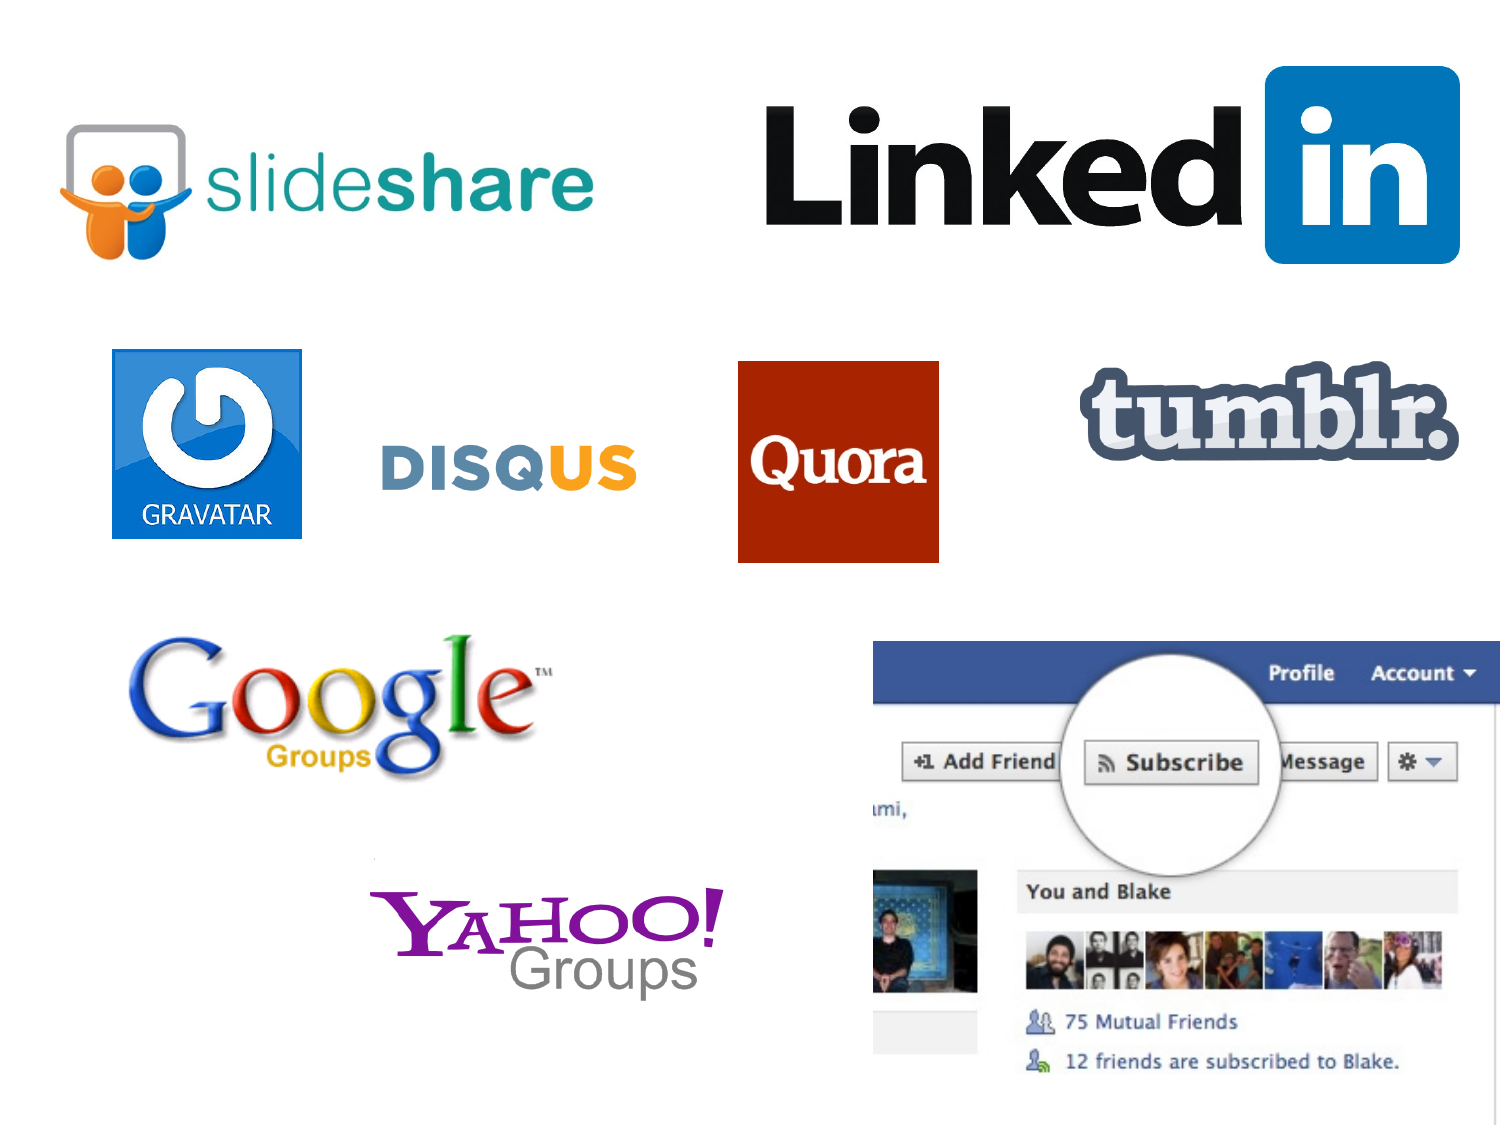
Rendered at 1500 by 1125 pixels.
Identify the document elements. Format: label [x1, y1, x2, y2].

picture [737, 361, 940, 563]
picture [359, 361, 644, 575]
picture [111, 349, 302, 540]
picture [40, 89, 614, 288]
picture [873, 641, 1500, 1125]
picture [123, 621, 751, 1080]
picture [1080, 361, 1459, 461]
picture [761, 66, 1460, 264]
